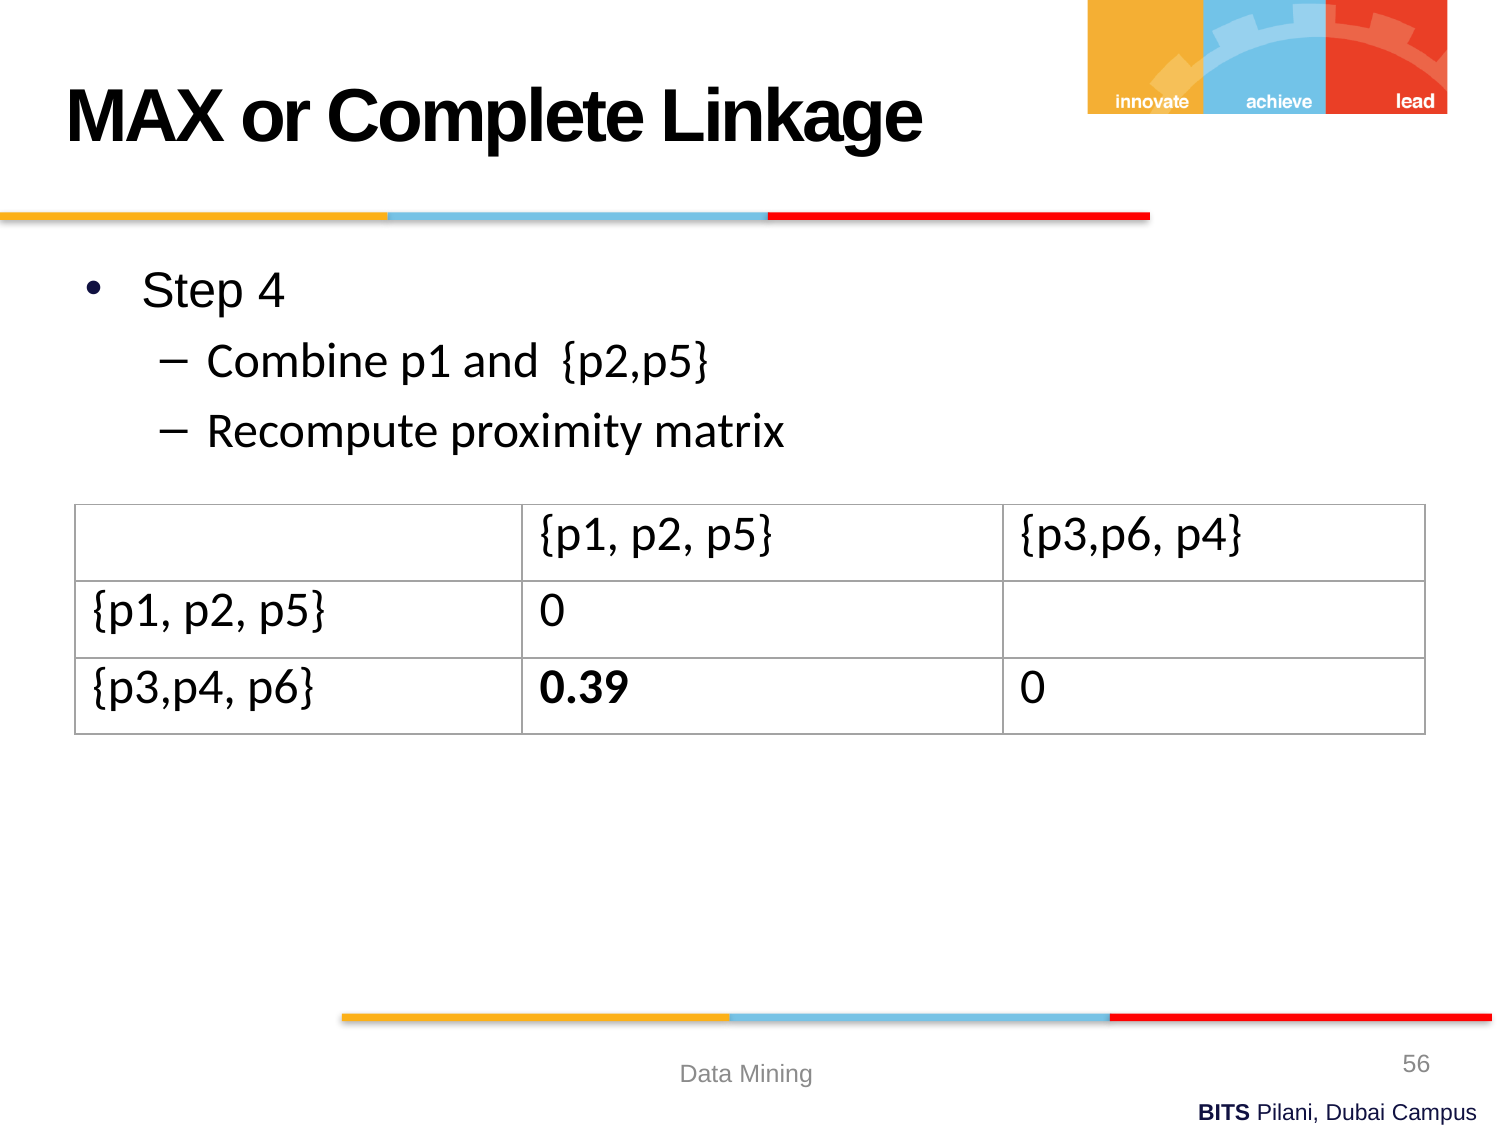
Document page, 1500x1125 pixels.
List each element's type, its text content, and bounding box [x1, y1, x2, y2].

list MAX or Complete Linkage [50, 24, 1088, 213]
table_cell {p1, p2, p5} [76, 582, 521, 657]
table_header {p1, p2, p5} [523, 505, 1002, 580]
table_cell 0 [523, 582, 1002, 657]
table_cell {p3,p4, p6} [76, 659, 521, 733]
table_cell 0 [1004, 659, 1424, 733]
table_cell [1004, 582, 1424, 657]
table_header [76, 505, 521, 580]
picture [1087, 0, 1448, 114]
table_header {p3,p6, p4} [1004, 505, 1424, 580]
slide_number 56 [1095, 1032, 1446, 1093]
text_box Step 4 Combine p1 and {p2,p5} Recompute proximity matrix [70, 249, 1446, 963]
table_cell 0.39 [523, 659, 1002, 733]
footer Data Mining [512, 1042, 988, 1103]
